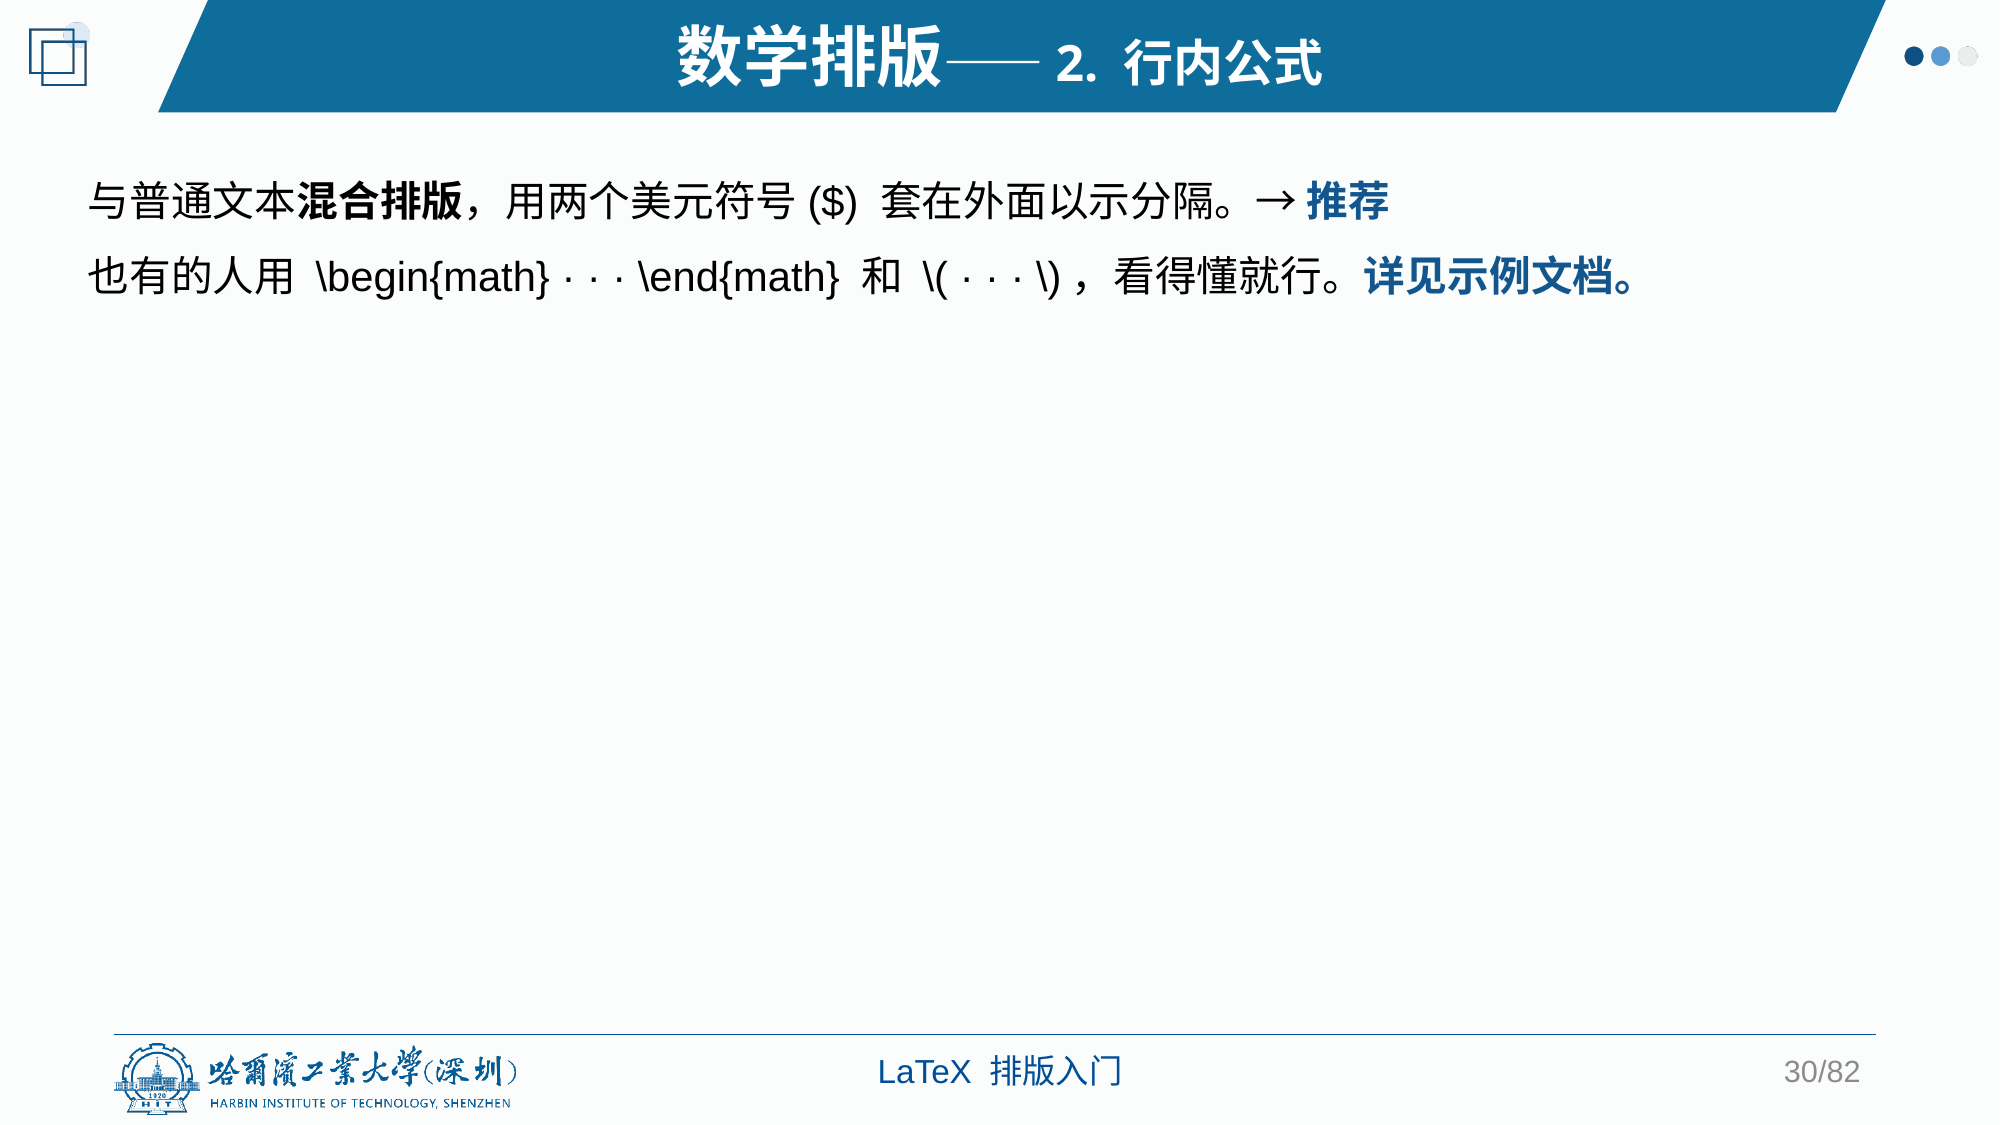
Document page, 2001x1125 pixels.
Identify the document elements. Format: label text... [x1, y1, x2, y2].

picture [114, 1043, 516, 1115]
picture [0, 0, 119, 110]
picture [1881, 15, 2000, 97]
text_box 与普通文本混合排版，用两个美元符号($) 套在外面以示分隔。→ 推荐 也有的人用 \begin{math} · · · \end{math} 和 \( · · · \)，看得懂就行。详见示例文档。 [72, 142, 1886, 308]
slide_number 30/82 [1432, 1044, 1876, 1097]
text_box 数学排版——2. 行内公式 [291, 7, 1709, 103]
